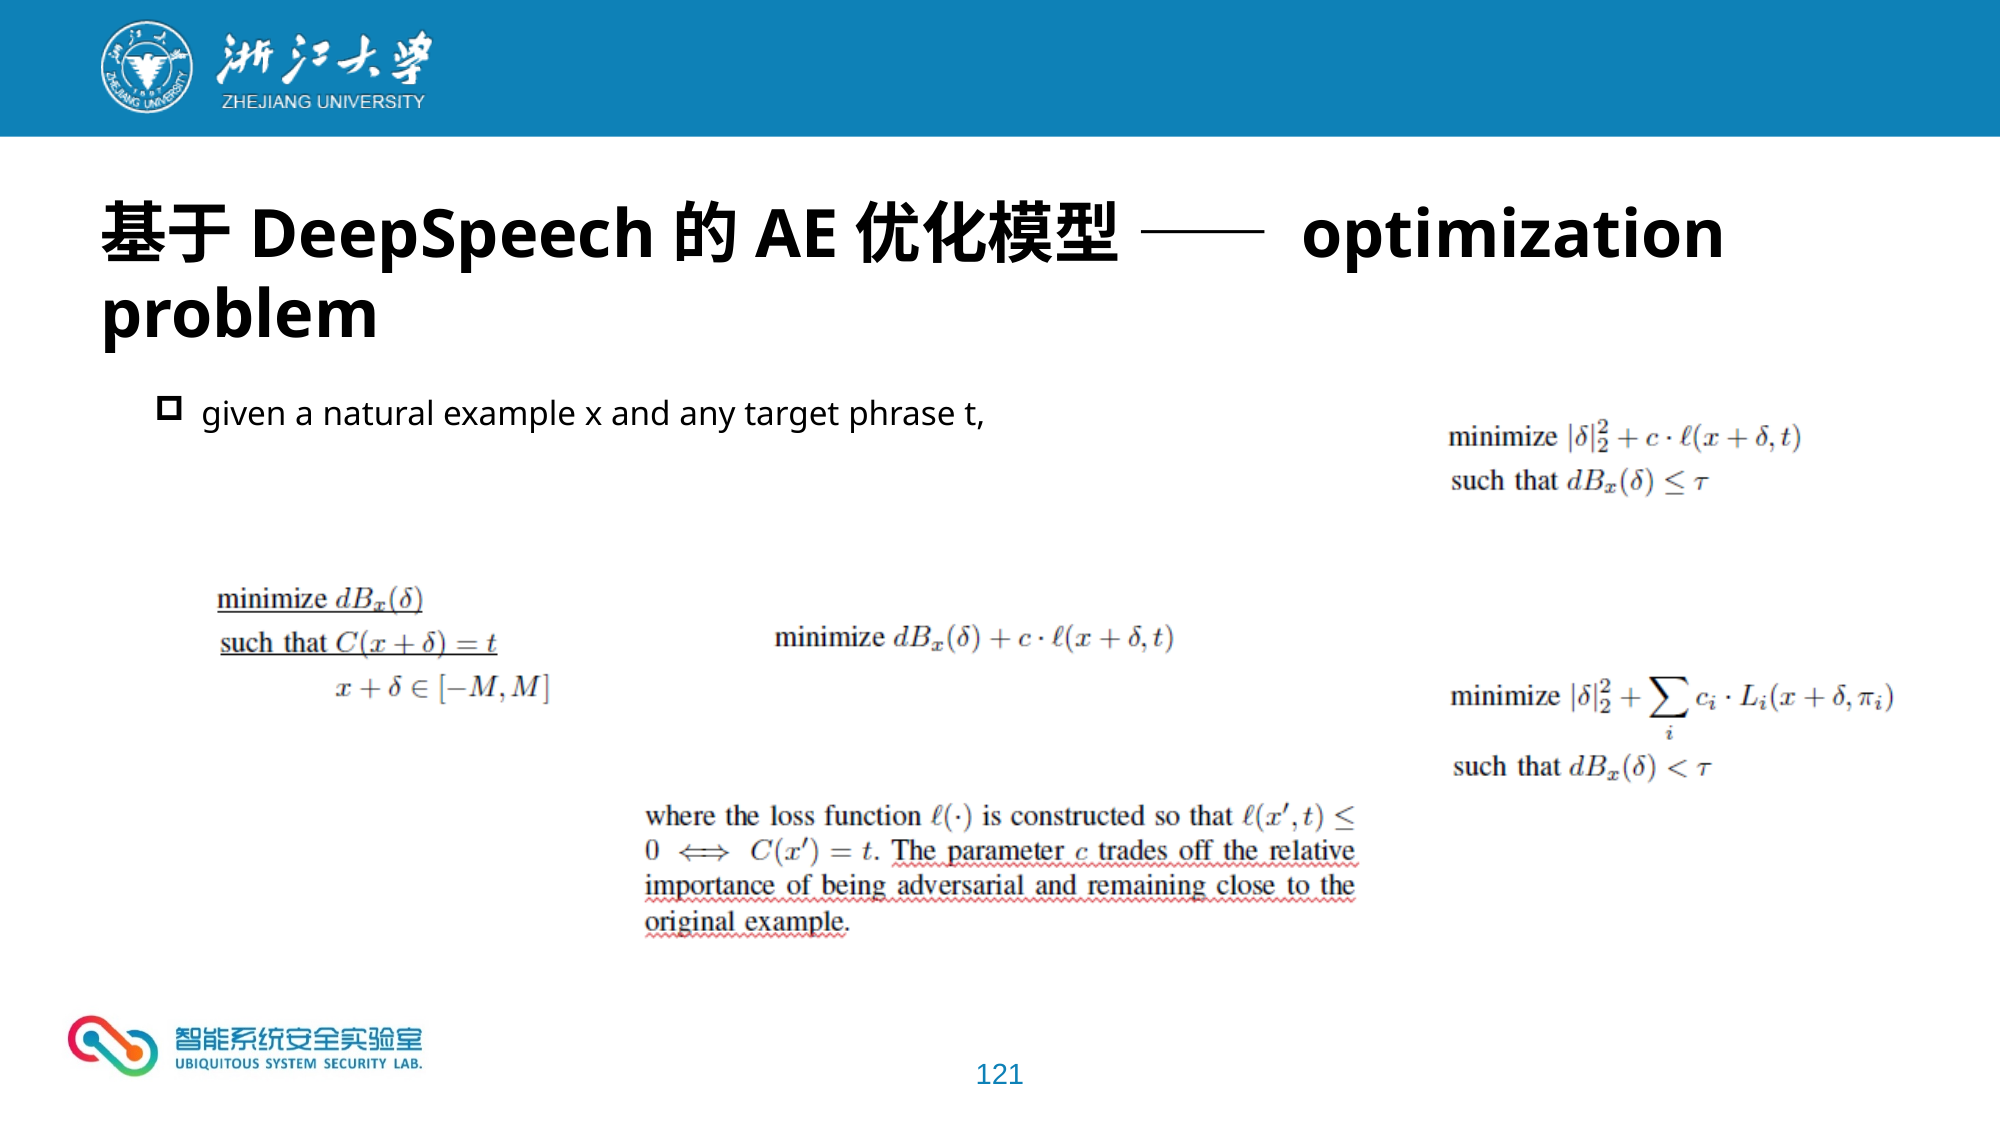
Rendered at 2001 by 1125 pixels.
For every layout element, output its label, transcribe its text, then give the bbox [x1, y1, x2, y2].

text_box given a natural example x and any target phrase t, [139, 345, 1900, 440]
picture [177, 572, 634, 709]
picture [368, 66, 380, 77]
picture [391, 30, 432, 84]
picture [312, 40, 330, 66]
picture [281, 33, 307, 84]
picture [317, 95, 425, 108]
picture [766, 615, 1197, 667]
picture [102, 21, 193, 114]
picture [50, 997, 447, 1093]
picture [1423, 413, 1866, 510]
picture [222, 95, 312, 108]
picture [216, 32, 274, 84]
text_box 基于DeepSpeech的AE优化模型 —— optimization problem [85, 183, 1742, 359]
picture [338, 33, 377, 74]
picture [628, 794, 1372, 942]
picture [1388, 663, 1927, 801]
